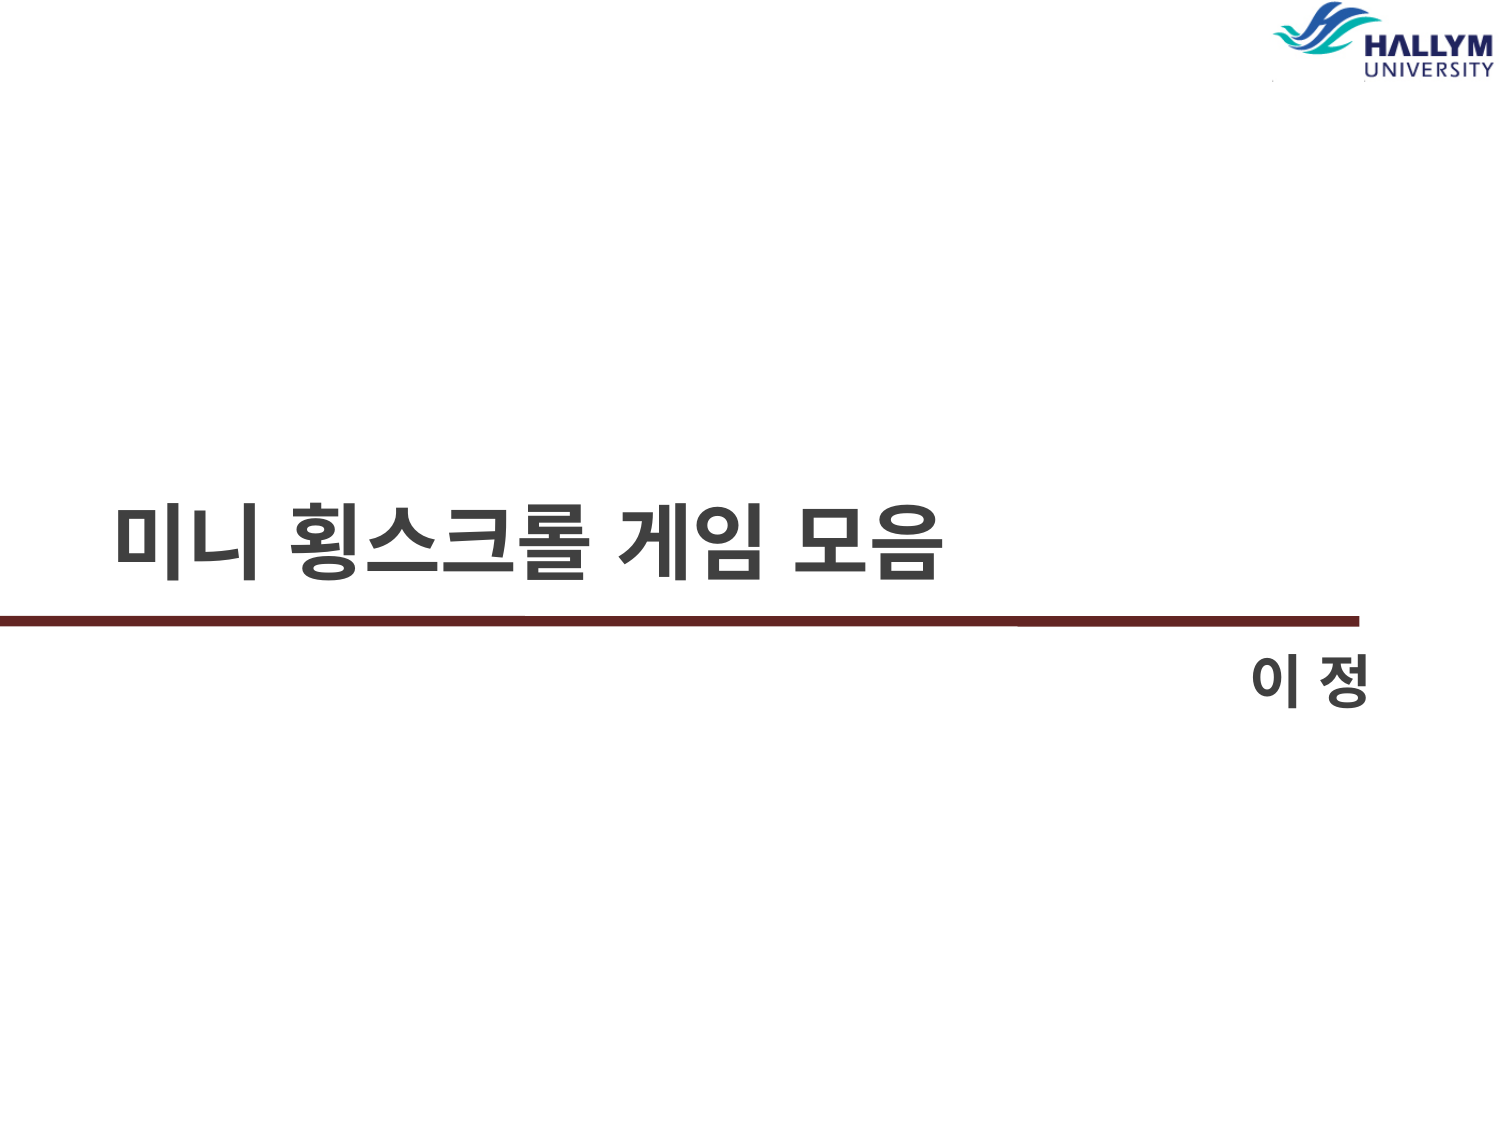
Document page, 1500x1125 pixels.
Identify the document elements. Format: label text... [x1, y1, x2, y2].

title 미니 횡스크롤 게임 모음 [82, 356, 1357, 598]
subtitle 이 정 [337, 637, 1388, 925]
picture [1269, 0, 1500, 82]
